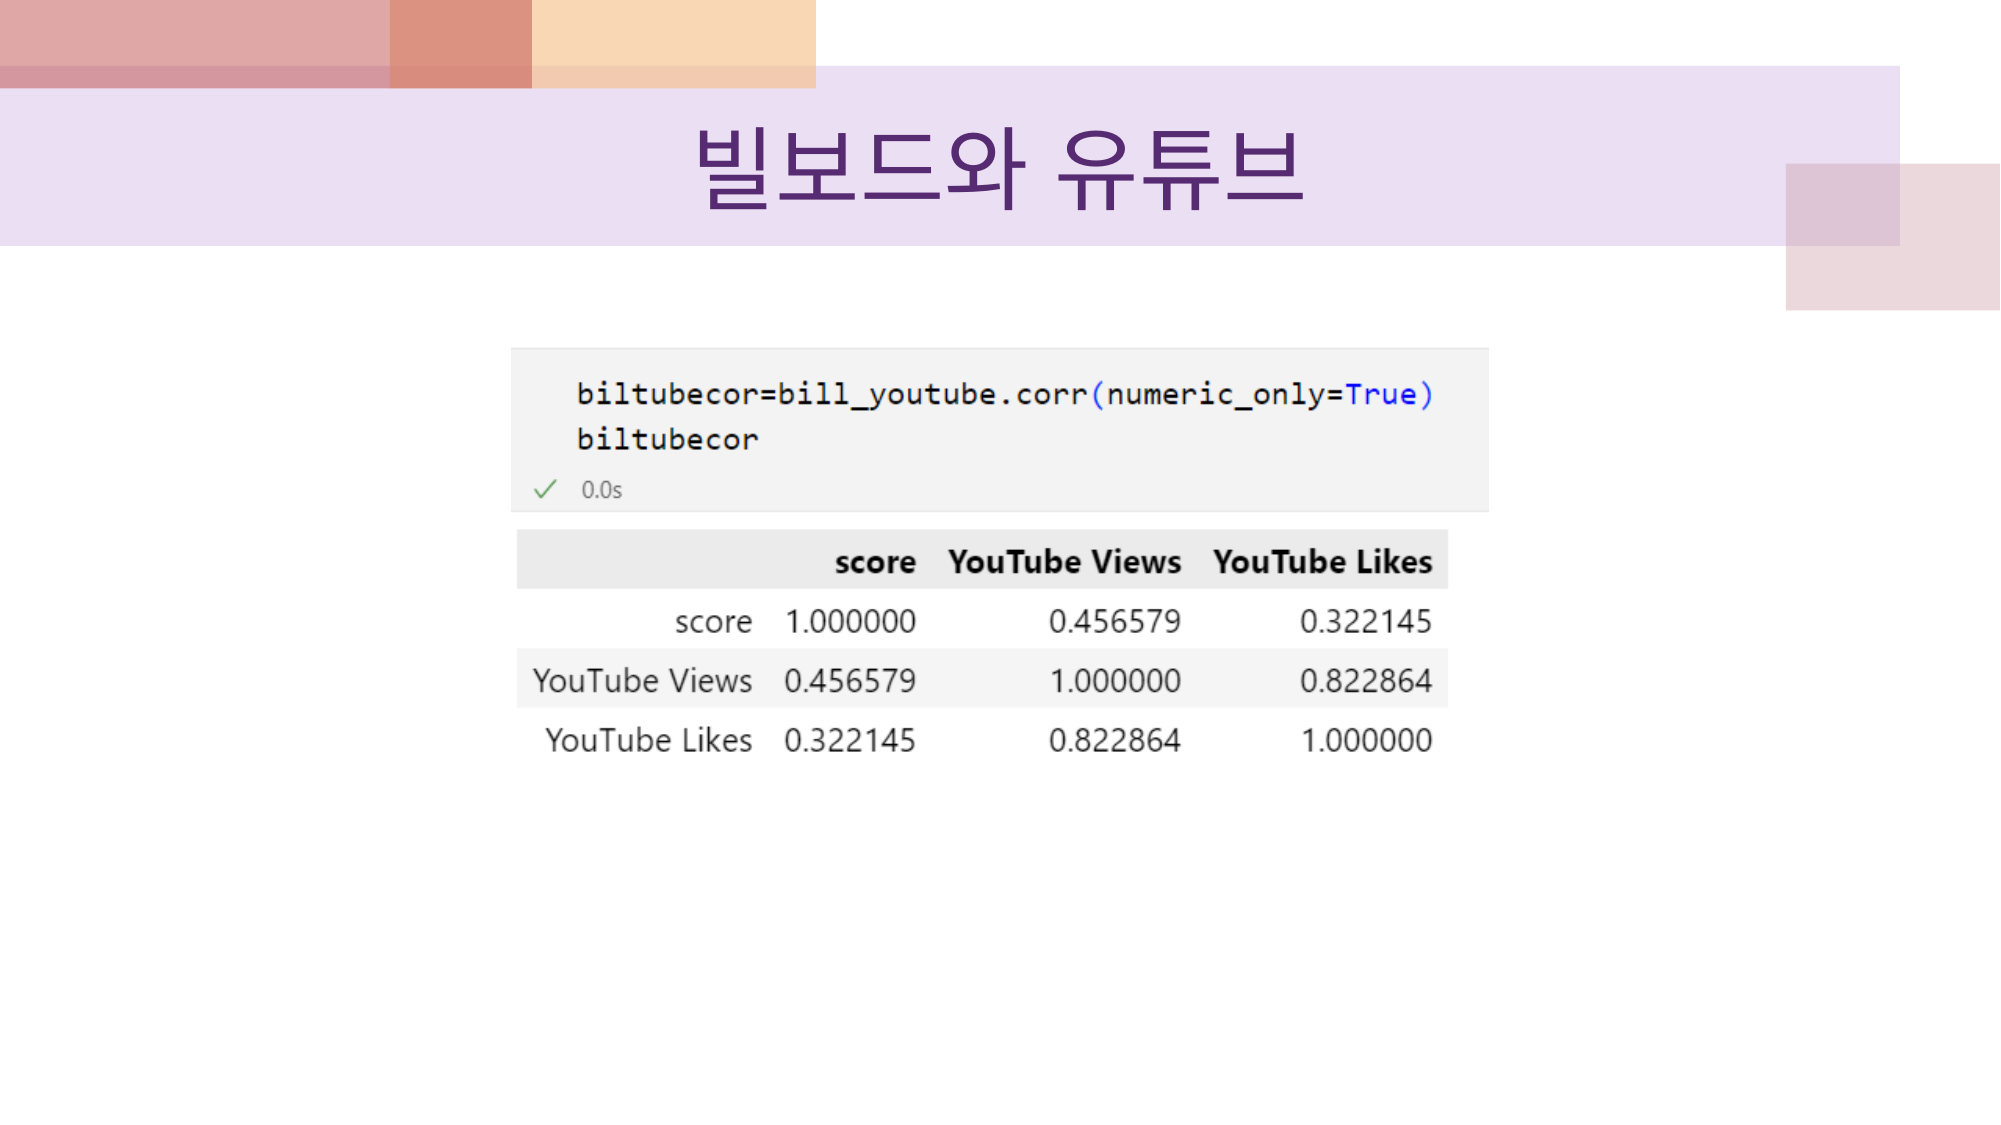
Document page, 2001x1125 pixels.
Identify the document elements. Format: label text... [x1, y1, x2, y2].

picture [511, 334, 1489, 791]
title 빌보드와 유튜브 [99, 88, 1900, 246]
